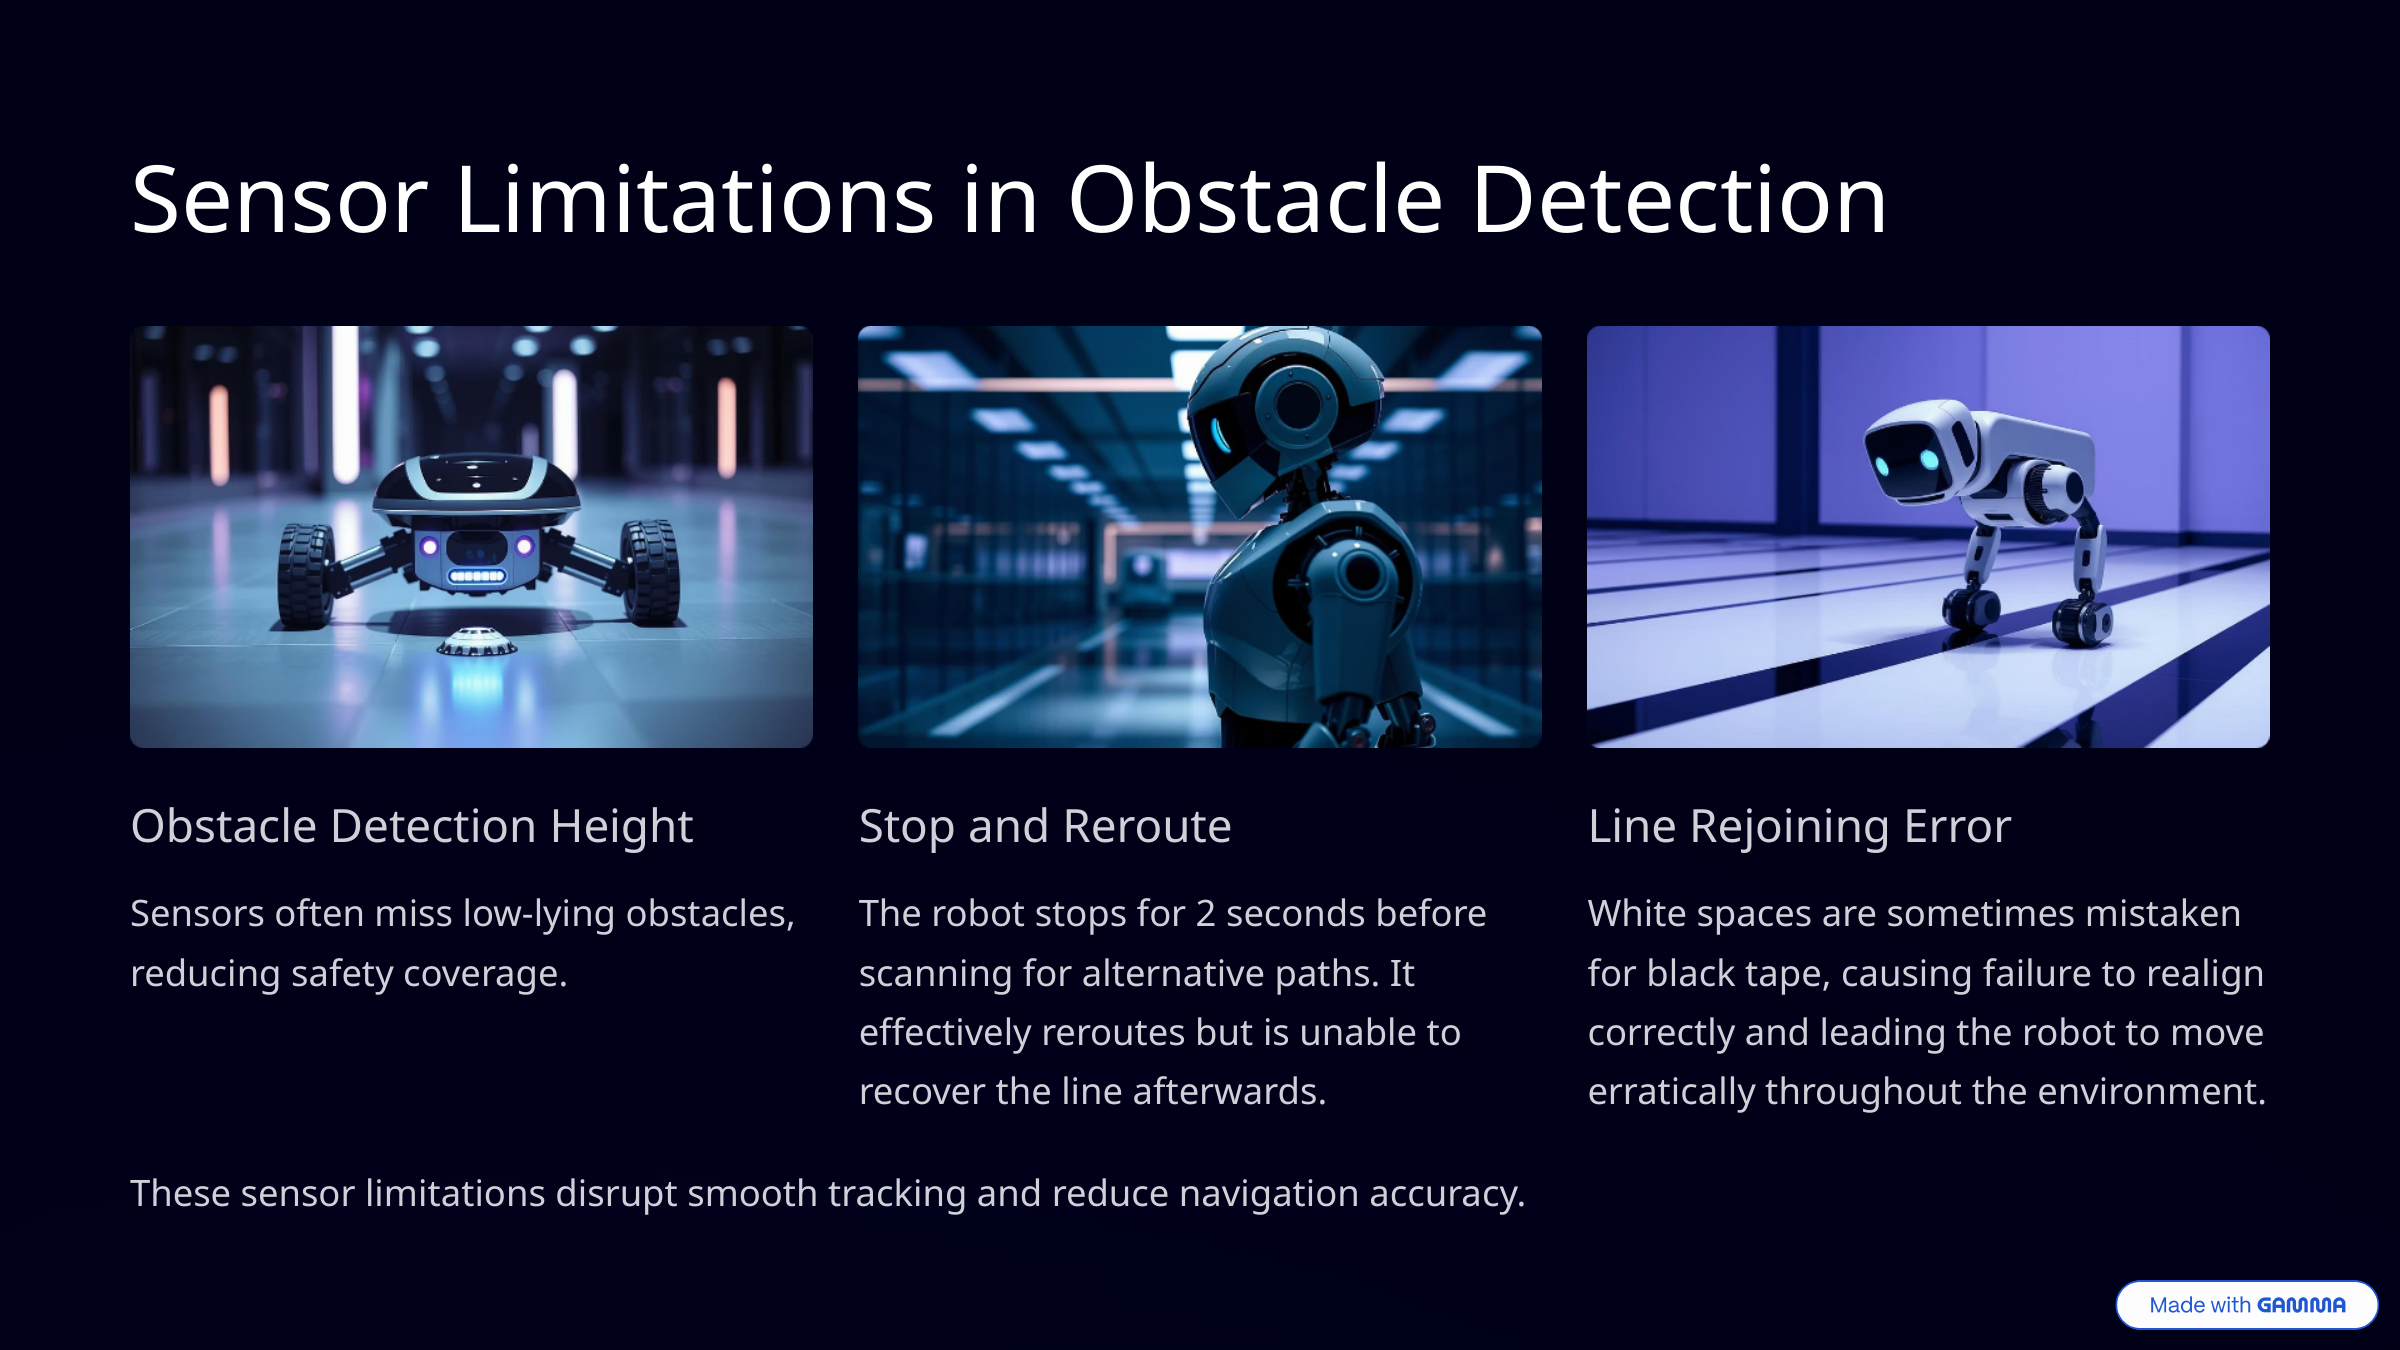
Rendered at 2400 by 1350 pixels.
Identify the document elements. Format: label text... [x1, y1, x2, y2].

text_box The robot stops for 2 seconds before scanning for alternative paths. It effectively reroutes but is unable to recover the line afterwards. [858, 874, 1541, 1113]
text_box Sensor Limitations in Obstacle Detection [130, 135, 1823, 252]
text_box Line Rejoining Error [1587, 794, 2053, 853]
picture [130, 326, 813, 748]
text_box Sensors often miss low-lying obstacles, reducing safety coverage. [130, 874, 813, 994]
picture [2106, 1271, 2389, 1339]
picture [1587, 326, 2270, 748]
text_box These sensor limitations disrupt smooth tracking and reduce navigation accuracy. [130, 1154, 2270, 1215]
text_box Obstacle Detection Height [130, 794, 674, 853]
text_box White spaces are sometimes mistaken for black tape, causing failure to realign correctly and leading the robot to move erratically throughout the environment. [1587, 874, 2270, 1113]
text_box Stop and Reroute [858, 794, 1324, 853]
picture [858, 326, 1542, 748]
